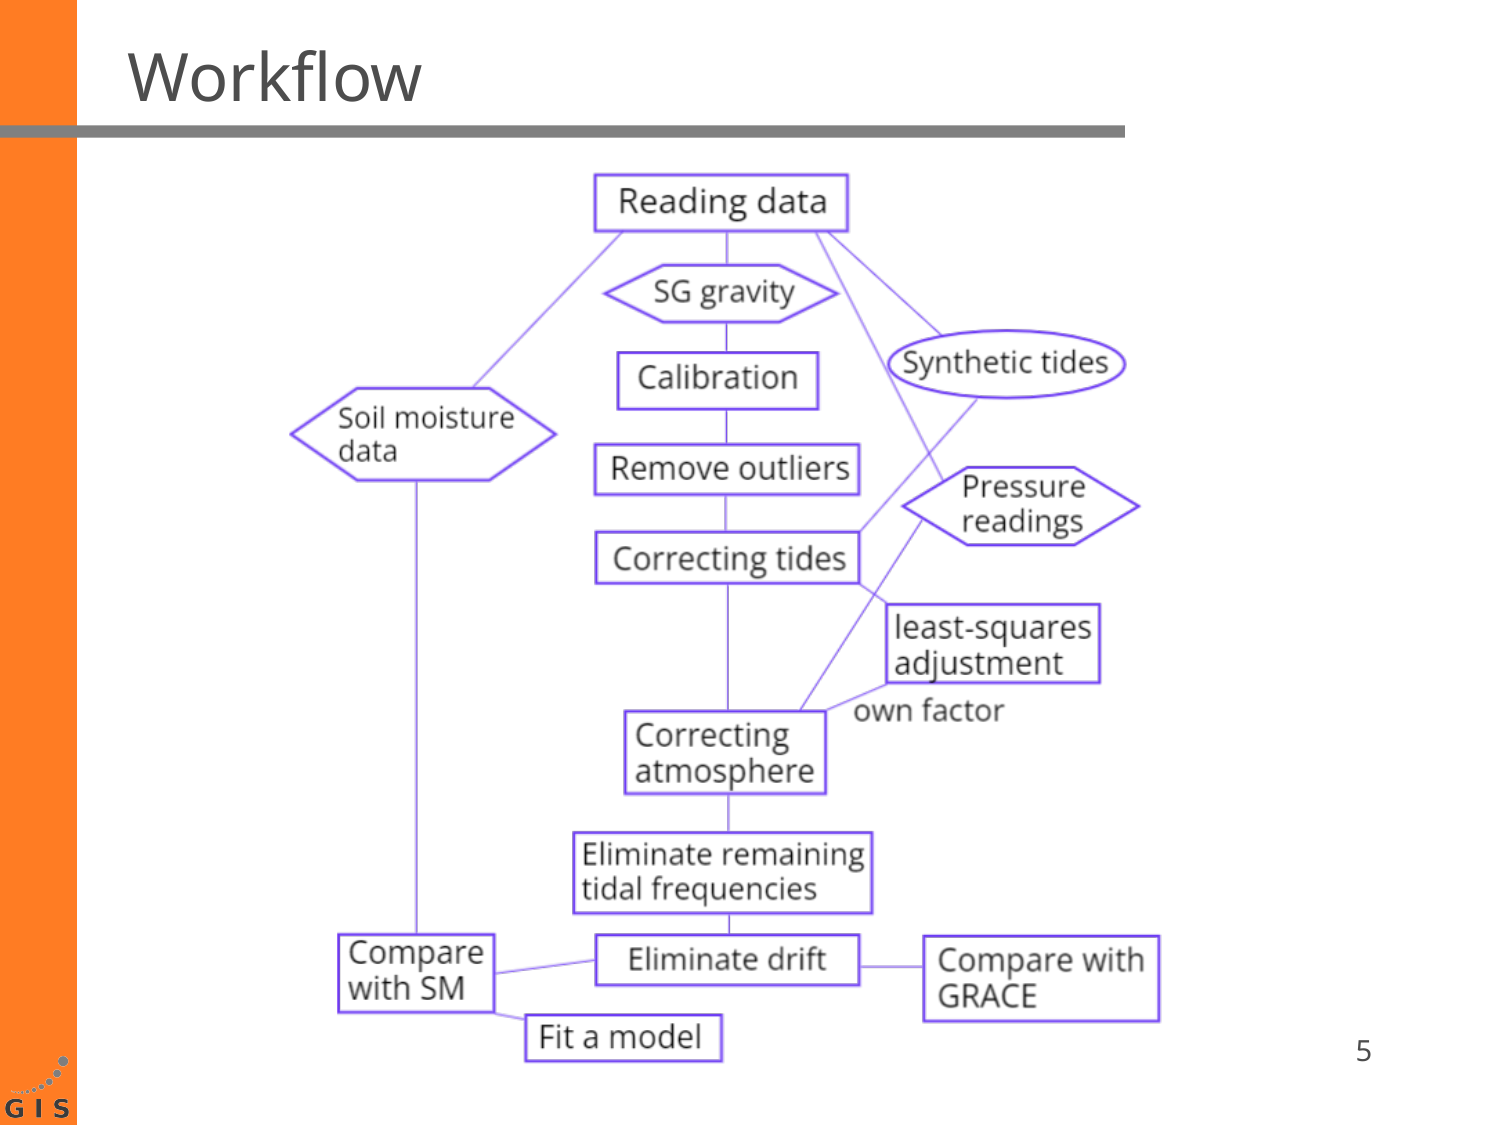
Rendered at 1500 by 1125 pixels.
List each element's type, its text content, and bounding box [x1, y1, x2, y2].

title Workflow [112, 37, 1388, 113]
slide_number 5 [1260, 1024, 1388, 1101]
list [289, 143, 1257, 1112]
picture [5, 1056, 69, 1118]
